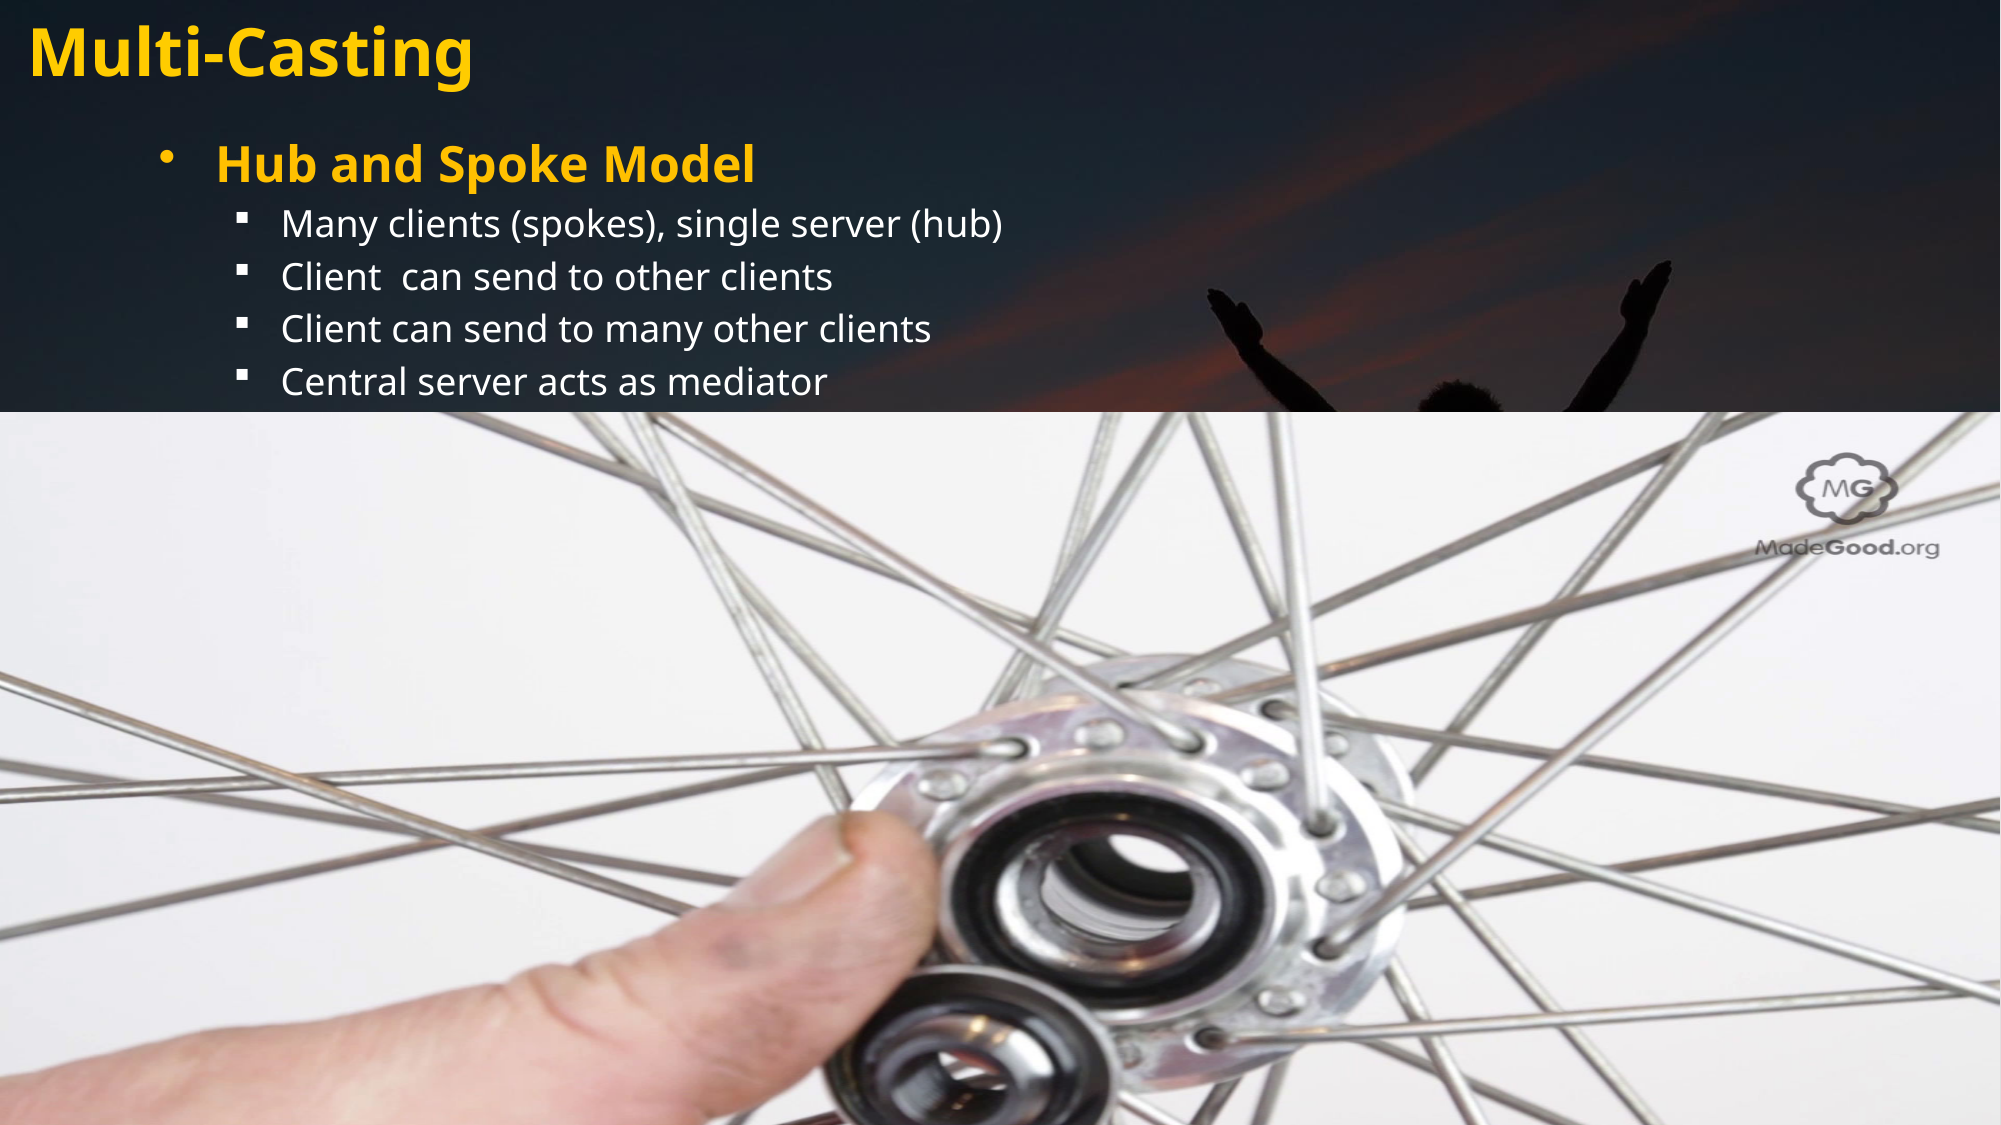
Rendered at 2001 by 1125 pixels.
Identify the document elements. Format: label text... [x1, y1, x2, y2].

picture [0, 0, 2001, 1125]
title Multi-Casting [12, 12, 1713, 88]
list Hub and Spoke Model Many clients (spokes), single server (hub) Client can send to other clients Client can send to many other clients Central server acts as mediator [143, 125, 1557, 411]
